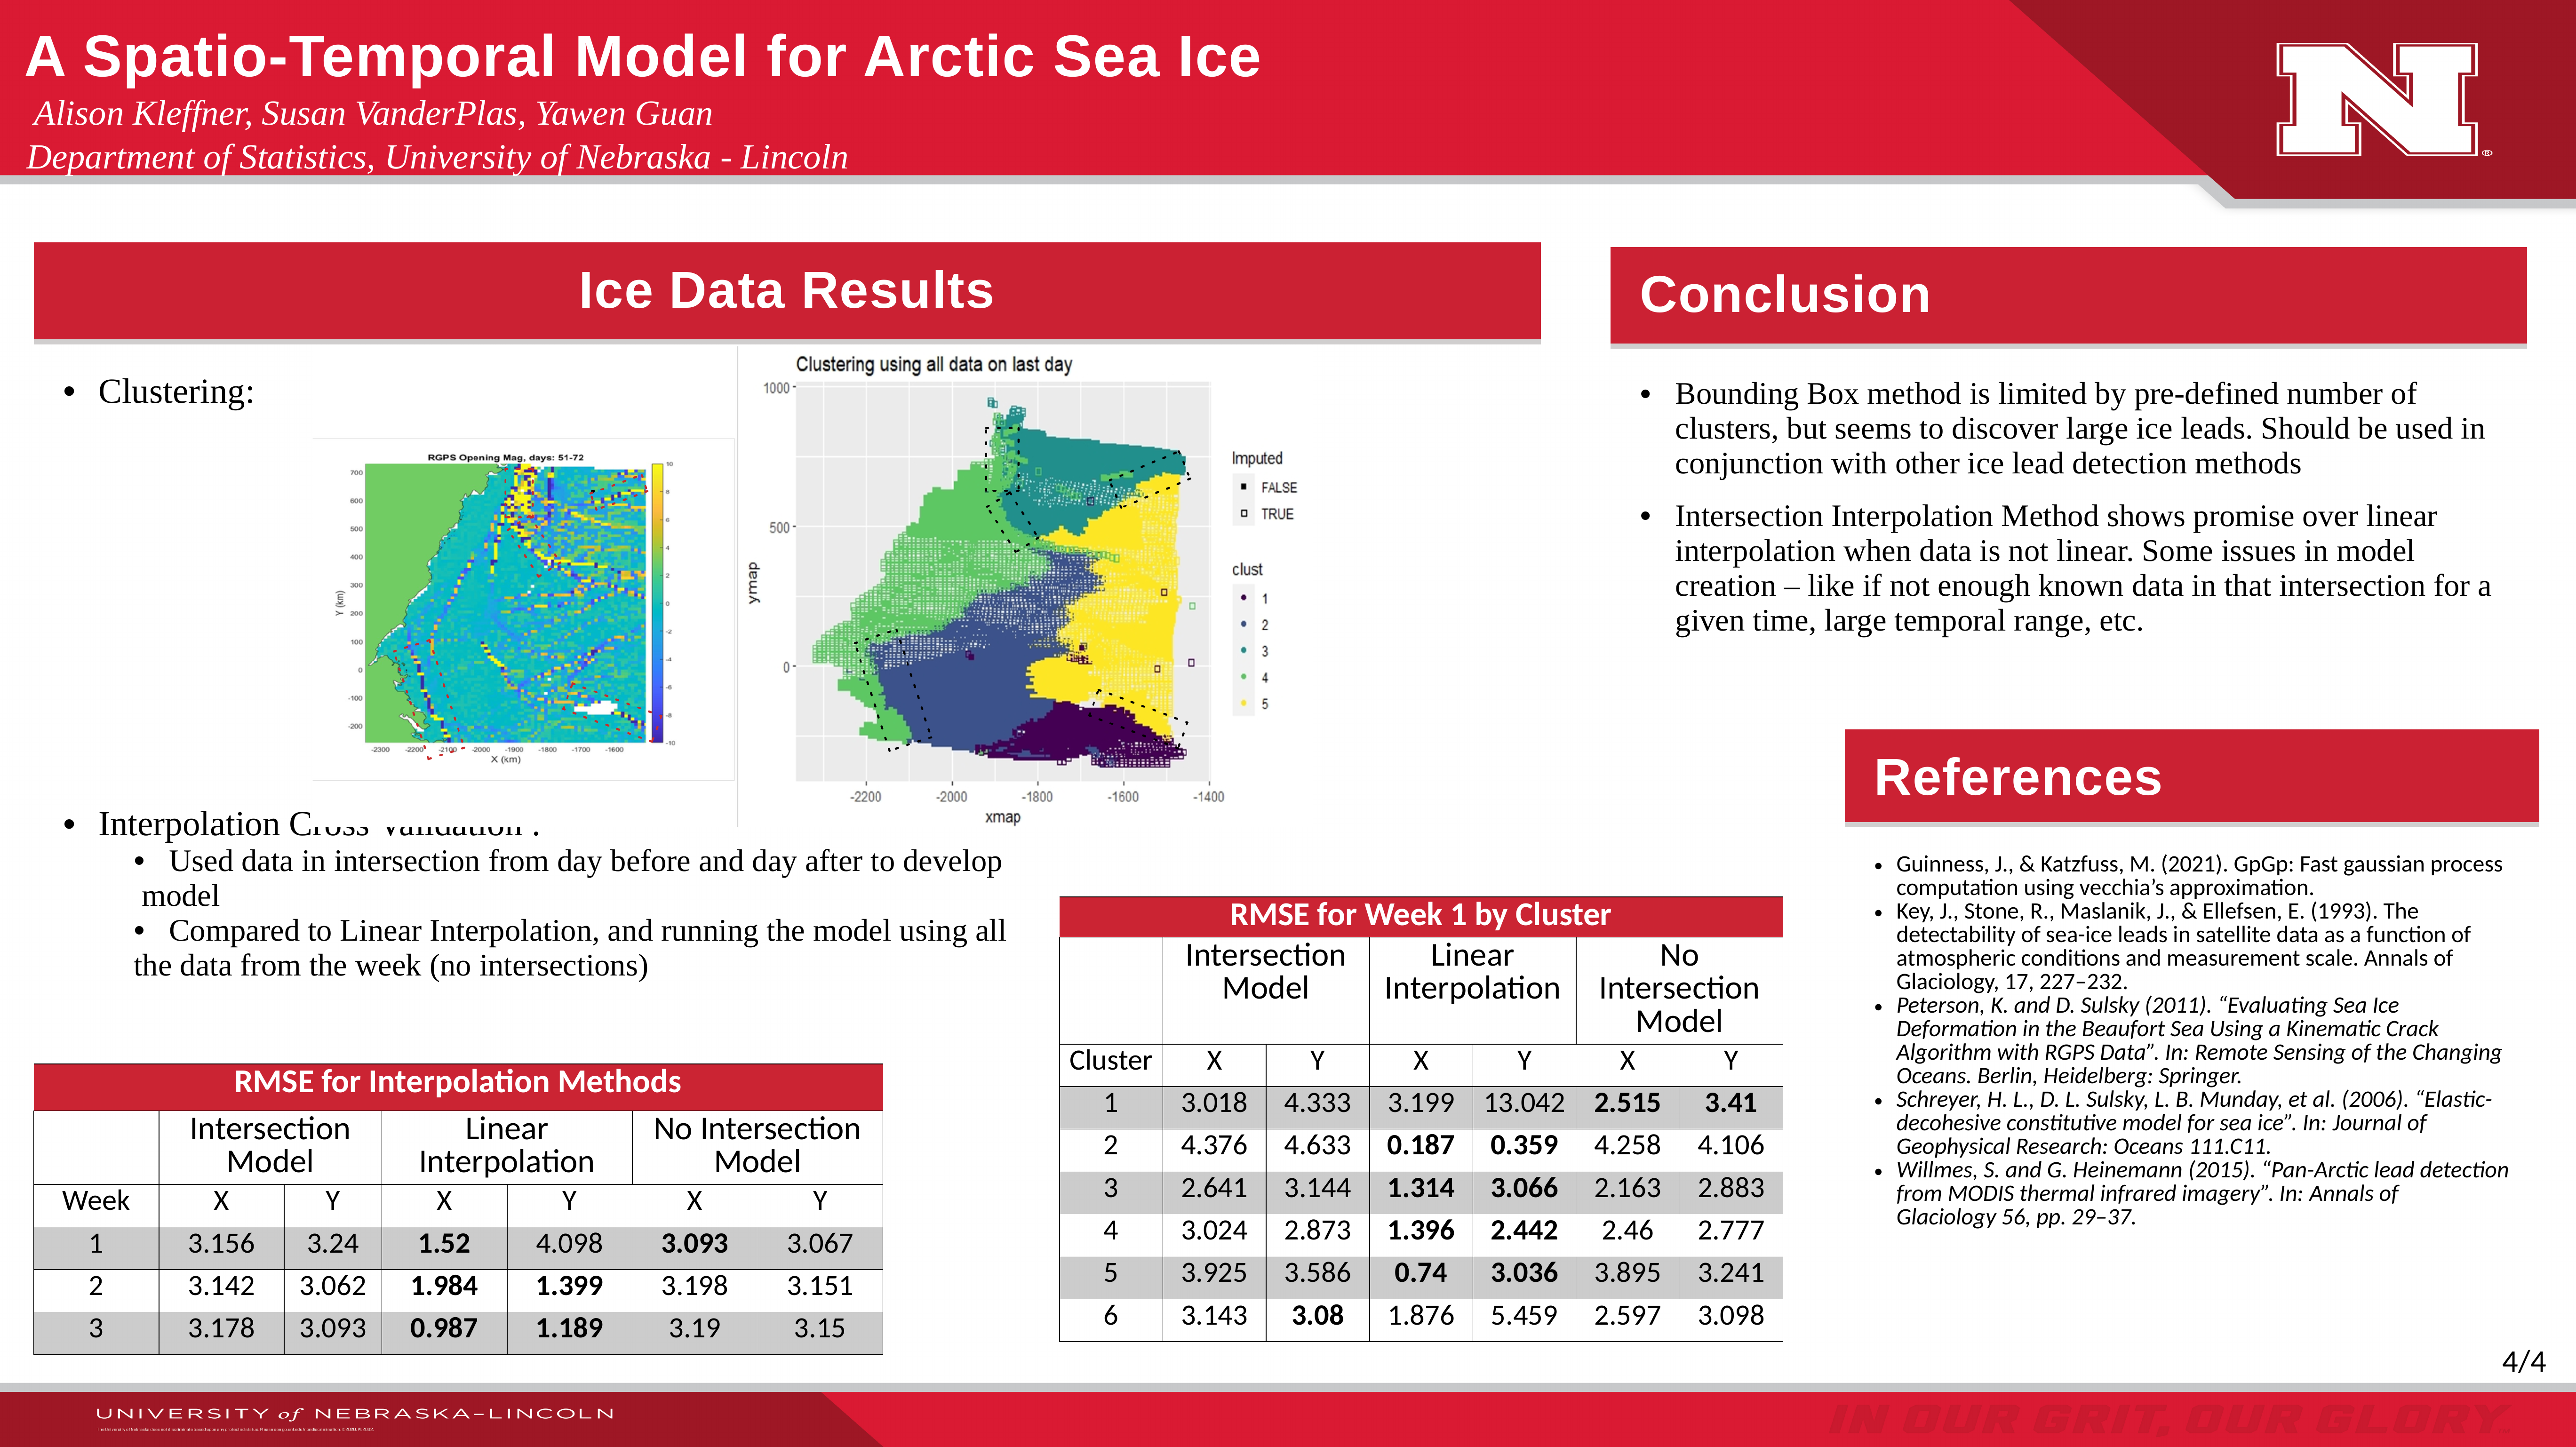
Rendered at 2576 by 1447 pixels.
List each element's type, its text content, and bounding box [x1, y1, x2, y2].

table_cell Intersection Model [1163, 937, 1369, 1044]
table_cell 4 [1060, 1214, 1163, 1257]
table_cell Clustering: Interpolation Cross Validation : Used data in intersection from day before and day after to develop model Compared to Linear Interpolation, and running the model using all the data from the week (no intersections) [34, 344, 1541, 1382]
table_cell Linear Interpolation [1370, 937, 1576, 1044]
table_cell 3.144 [1267, 1172, 1369, 1214]
table_cell [34, 1111, 159, 1184]
table_cell 0.187 [1370, 1129, 1473, 1172]
table_cell 3.08 [1267, 1299, 1369, 1341]
table_cell 2.883 [1680, 1172, 1783, 1214]
table_cell 6 [1060, 1299, 1163, 1341]
table_cell 3.036 [1473, 1257, 1576, 1299]
table_cell 3.151 [758, 1270, 883, 1312]
table_cell X [1576, 1045, 1680, 1086]
table_cell 3.024 [1163, 1214, 1266, 1257]
table_cell 2.641 [1163, 1172, 1266, 1214]
table_cell 1.396 [1370, 1214, 1473, 1257]
table_cell Linear Interpolation [382, 1111, 632, 1184]
table_header Ice Data Results [34, 242, 1541, 339]
table_cell Y [1473, 1045, 1576, 1086]
table_cell 0.987 [382, 1312, 507, 1354]
table_cell 1.984 [382, 1270, 507, 1312]
picture [312, 345, 1314, 827]
table_cell 1 [1060, 1087, 1163, 1129]
table_cell 1.189 [508, 1312, 632, 1354]
table_cell 5 [1060, 1257, 1163, 1299]
table_cell 2 [1060, 1129, 1163, 1172]
table_cell 2.46 [1576, 1214, 1680, 1257]
table_cell 3.199 [1370, 1087, 1473, 1129]
table_cell 1.876 [1370, 1299, 1473, 1341]
table_cell 3.24 [285, 1227, 382, 1269]
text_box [17, 27, 2195, 180]
table_cell 5.459 [1473, 1299, 1576, 1341]
table_cell 0.74 [1370, 1257, 1473, 1299]
table_cell 2.777 [1680, 1214, 1783, 1257]
table_cell 2.873 [1267, 1214, 1369, 1257]
table_cell 3.143 [1163, 1299, 1266, 1341]
table_cell 4.376 [1163, 1129, 1266, 1172]
table_cell 3 [1060, 1172, 1163, 1214]
table_cell Guinness, J., & Katzfuss, M. (2021). GpGp: Fast gaussian process computation using vecchia’s approximation. Key, J., Stone, R., Maslanik, J., & Ellefsen, E. (1993). The detectability of sea-ice leads in satellite data as a function of atmospheric conditions and measurement scale. Annals of Glaciology, 17, 227–232. Peterson, K. and D. Sulsky (2011). “Evaluating Sea Ice Deformation in the Beaufort Sea Using a Kinematic Crack Algorithm with RGPS Data”. In: Remote Sensing of the Changing Oceans. Berlin, Heidelberg: Springer. Schreyer, H. L., D. L. Sulsky, L. B. Munday, et al. (2006). “Elastic-decohesive constitutive model for sea ice”. In: Journal of Geophysical Research: Oceans 111.C11. Willmes, S. and G. Heinemann (2015). “Pan-Arctic lead detection from MODIS thermal infrared imagery”. In: Annals of Glaciology 56, pp. 29–37. [1845, 827, 2539, 1331]
table_cell 4.333 [1267, 1087, 1369, 1129]
table_cell Y [1680, 1045, 1783, 1086]
table_cell No Intersection Model [633, 1111, 883, 1184]
table_cell Week [34, 1185, 159, 1227]
table_cell Y [508, 1185, 632, 1227]
table_cell 2.515 [1576, 1087, 1680, 1129]
table_cell Y [758, 1185, 883, 1227]
table_cell 3.066 [1473, 1172, 1576, 1214]
table_cell 3.241 [1680, 1257, 1783, 1299]
table_cell 3.15 [758, 1312, 883, 1354]
table_cell Intersection Model [160, 1111, 382, 1184]
table_cell 2.163 [1576, 1172, 1680, 1214]
table_cell 3.198 [632, 1270, 758, 1312]
table_cell 4.106 [1680, 1129, 1783, 1172]
table_cell [1060, 937, 1163, 1044]
table_cell 3.41 [1680, 1087, 1783, 1129]
table_cell 0.359 [1473, 1129, 1576, 1172]
table_cell 2 [34, 1270, 159, 1312]
table_cell Cluster [1060, 1045, 1163, 1086]
table_cell 3.093 [632, 1227, 758, 1269]
table_cell X [632, 1185, 758, 1227]
table_cell 3.178 [160, 1312, 284, 1354]
table_cell 1.314 [1370, 1172, 1473, 1214]
table_cell No Intersection Model [1577, 937, 1783, 1044]
table_header Conclusion [1611, 247, 2527, 344]
table_cell 1.52 [382, 1227, 507, 1269]
table_header RMSE for Interpolation Methods [34, 1064, 883, 1111]
table_cell 3.895 [1576, 1257, 1680, 1299]
table_cell 3.925 [1163, 1257, 1266, 1299]
table_cell 3.018 [1163, 1087, 1266, 1129]
table_cell 1.399 [508, 1270, 632, 1312]
table_cell X [1370, 1045, 1473, 1086]
table_cell 13.042 [1473, 1087, 1576, 1129]
table_cell 3.142 [160, 1270, 284, 1312]
table_cell 3.19 [632, 1312, 758, 1354]
table_cell 3.586 [1267, 1257, 1369, 1299]
table_cell 3.156 [160, 1227, 284, 1269]
table_cell 4.633 [1267, 1129, 1369, 1172]
table_cell 2.597 [1576, 1299, 1680, 1341]
table_cell X [382, 1185, 507, 1227]
table_cell 1 [34, 1227, 159, 1269]
table_cell 3.098 [1680, 1299, 1783, 1341]
table_header References [1845, 729, 2539, 822]
table_cell X [160, 1185, 284, 1227]
table_cell 3.062 [285, 1270, 382, 1312]
table_cell Y [1267, 1045, 1369, 1086]
table_cell 4.098 [508, 1227, 632, 1269]
text_box 4/4 [2496, 1337, 2559, 1382]
table_cell 3.067 [758, 1227, 883, 1269]
table_cell 3.093 [285, 1312, 382, 1354]
table_cell Y [285, 1185, 382, 1227]
table_header RMSE for Week 1 by Cluster [1060, 897, 1783, 937]
table_cell Bounding Box method is limited by pre-defined number of clusters, but seems to discover large ice leads. Should be used in conjunction with other ice lead detection methods Intersection Interpolation Method shows promise over linear interpolation when data is not linear. Some issues in model creation – like if not enough known data in that intersection for a given time, large temporal range, etc. [1611, 349, 2527, 687]
table_cell 4.258 [1576, 1129, 1680, 1172]
table_cell 2.442 [1473, 1214, 1576, 1257]
table_cell X [1163, 1045, 1266, 1086]
table_cell 3 [34, 1312, 159, 1354]
